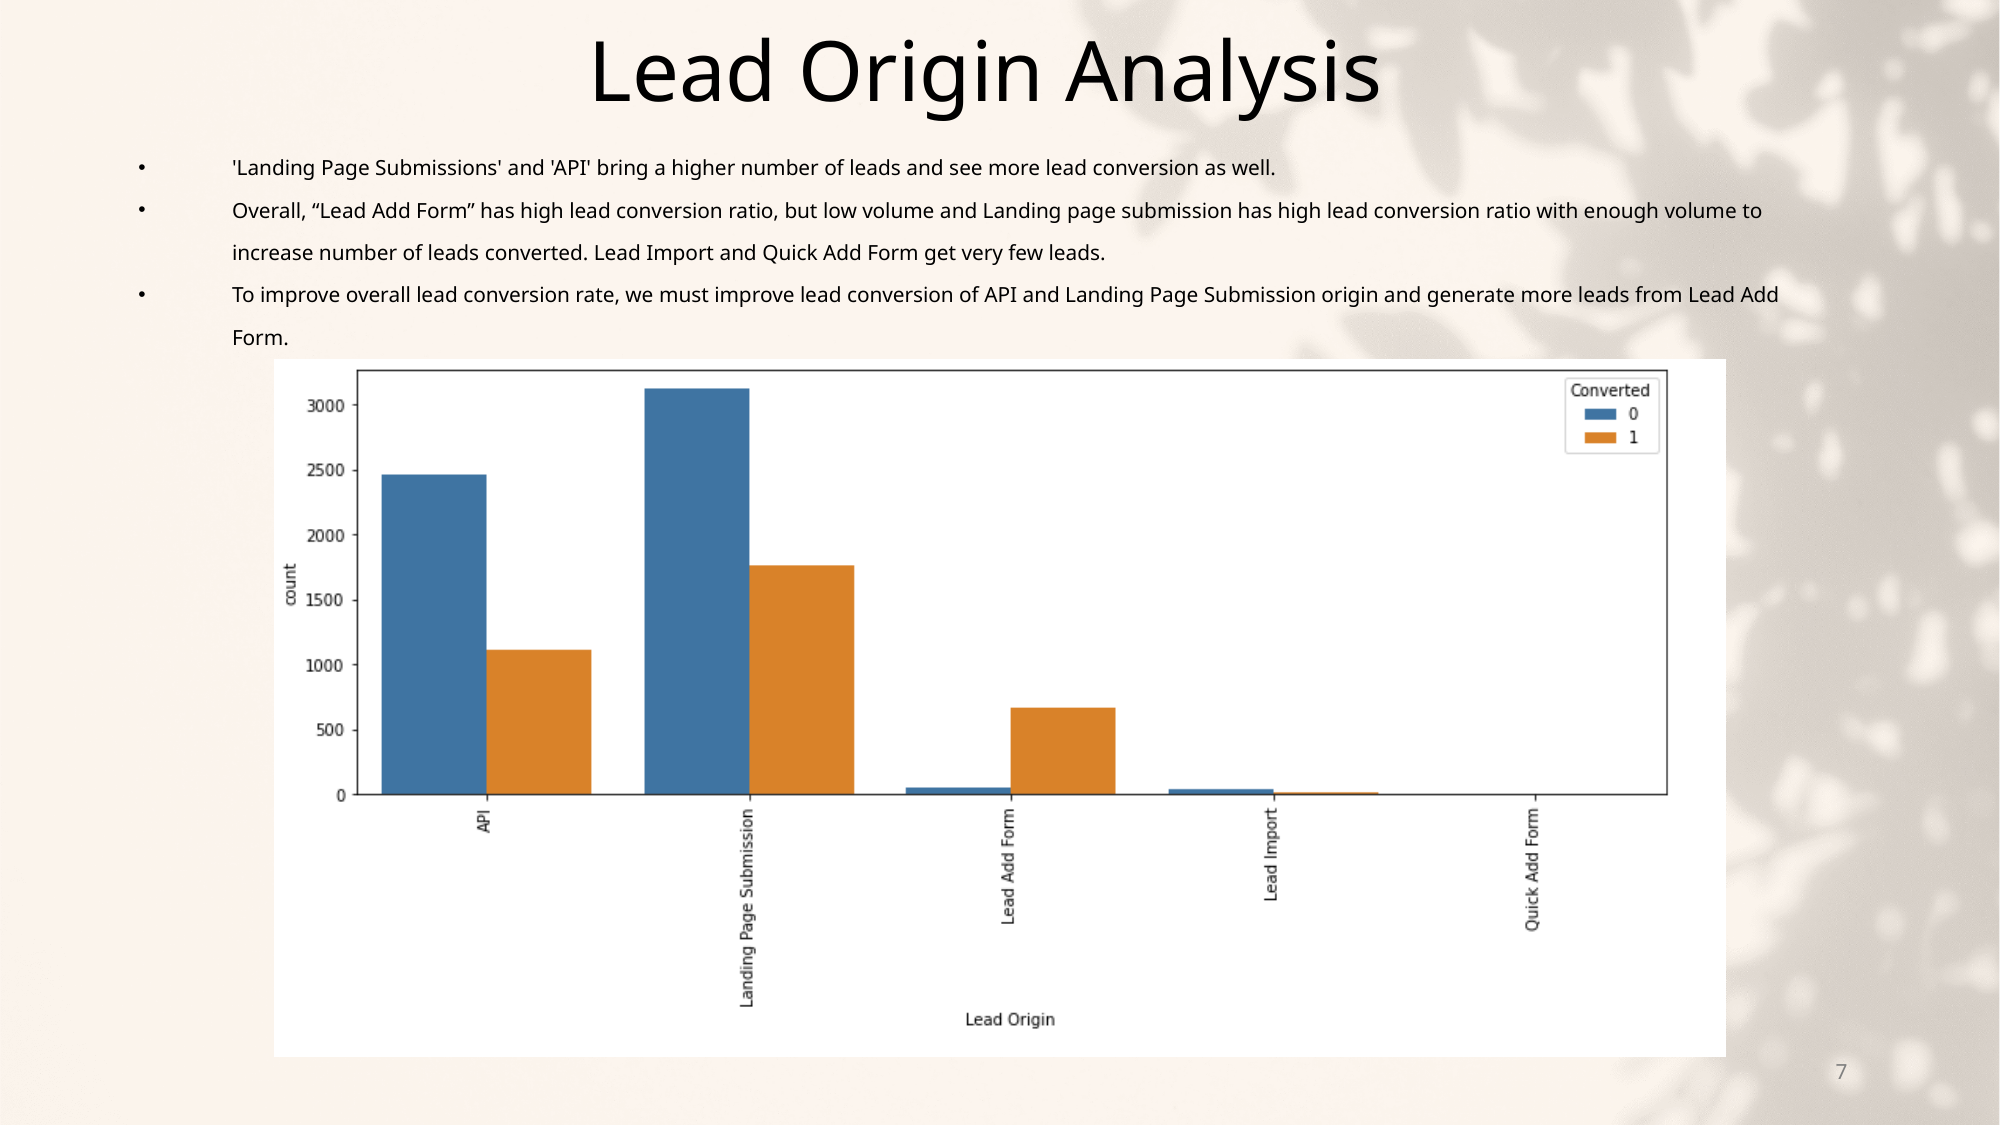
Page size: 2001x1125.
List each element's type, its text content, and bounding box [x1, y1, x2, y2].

picture [0, 0, 2000, 1125]
text_box 'Landing Page Submissions' and 'API' bring a higher number of leads and see more lead conversion as well. Overall, “Lead Add Form” has high lead conversion ratio, but low volume and Landing page submission has high lead conversion ratio with enough volume to increase number of leads converted. Lead Import and Quick Add Form get very few leads. To improve overall lead conversion rate, we must improve lead conversion of API and Landing Page Submission origin and generate more leads from Lead Add Form. [123, 127, 1849, 360]
title Lead Origin Analysis [123, 22, 1849, 127]
slide_number 7 [1412, 1042, 1863, 1103]
